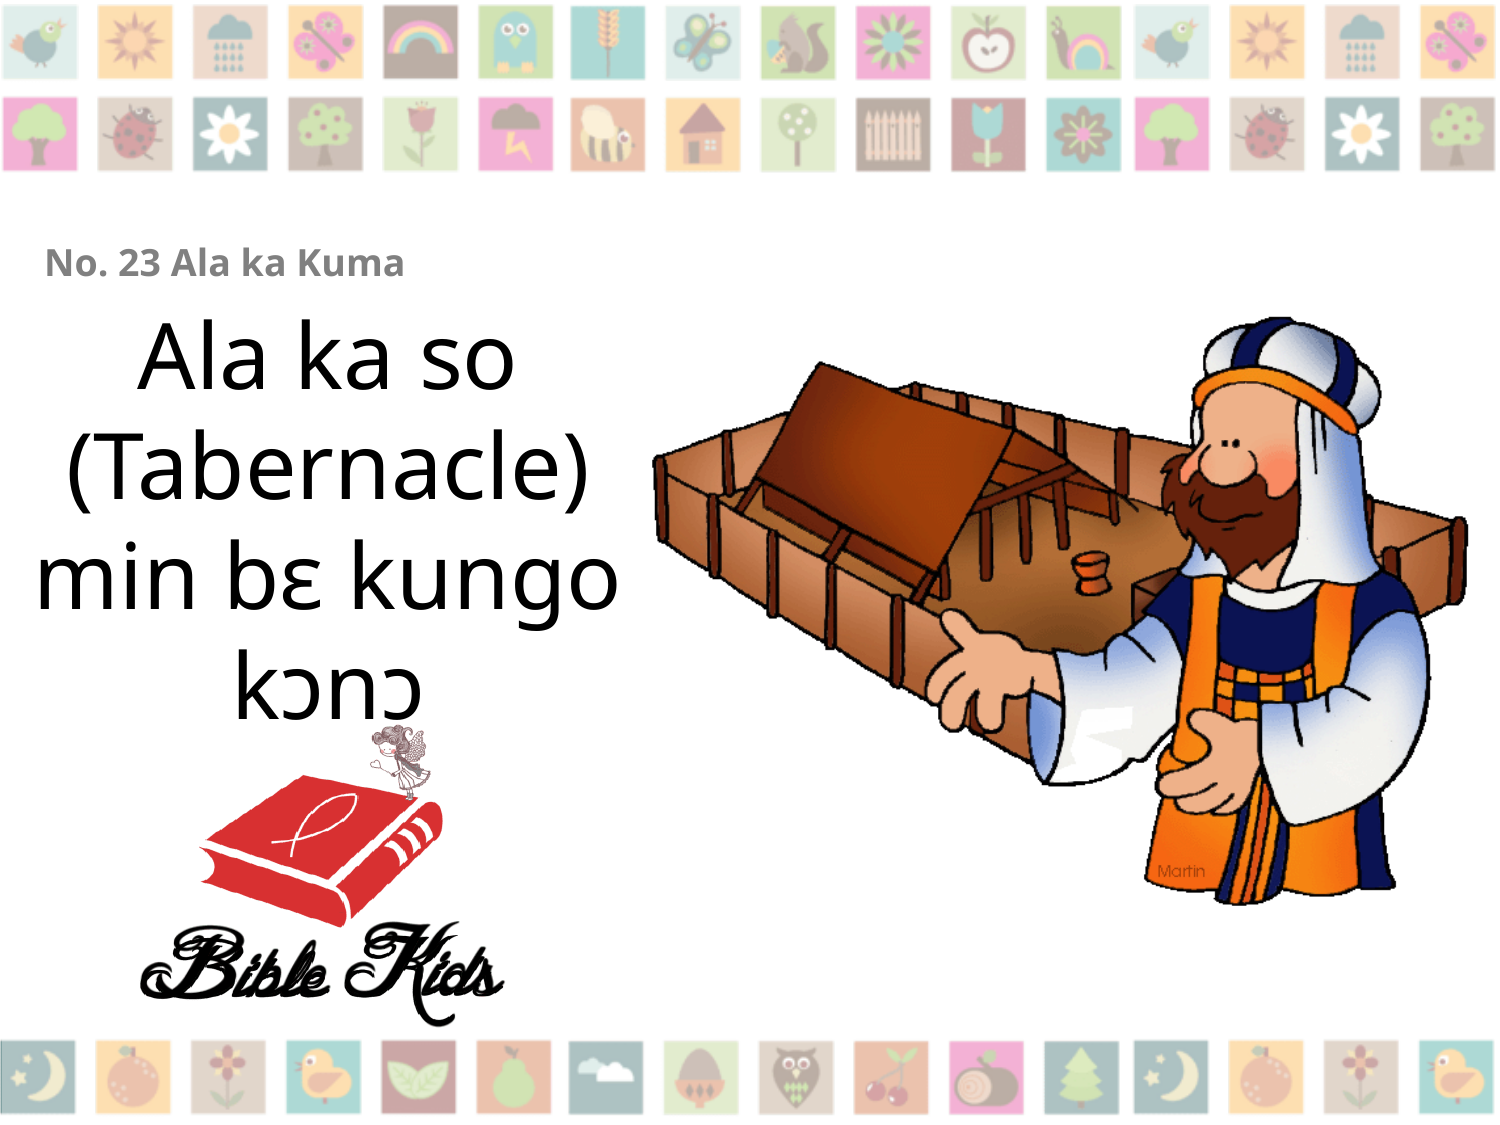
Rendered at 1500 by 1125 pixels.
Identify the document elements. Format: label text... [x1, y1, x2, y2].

picture [634, 300, 1484, 923]
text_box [0, 1028, 1500, 1118]
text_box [0, 3, 1500, 181]
text_box Ala ka so (Tabernacle) min bɛ kungo kɔnɔ [5, 290, 651, 746]
picture [115, 692, 542, 1056]
text_box No. 23 Ala ka Kuma [29, 231, 514, 290]
